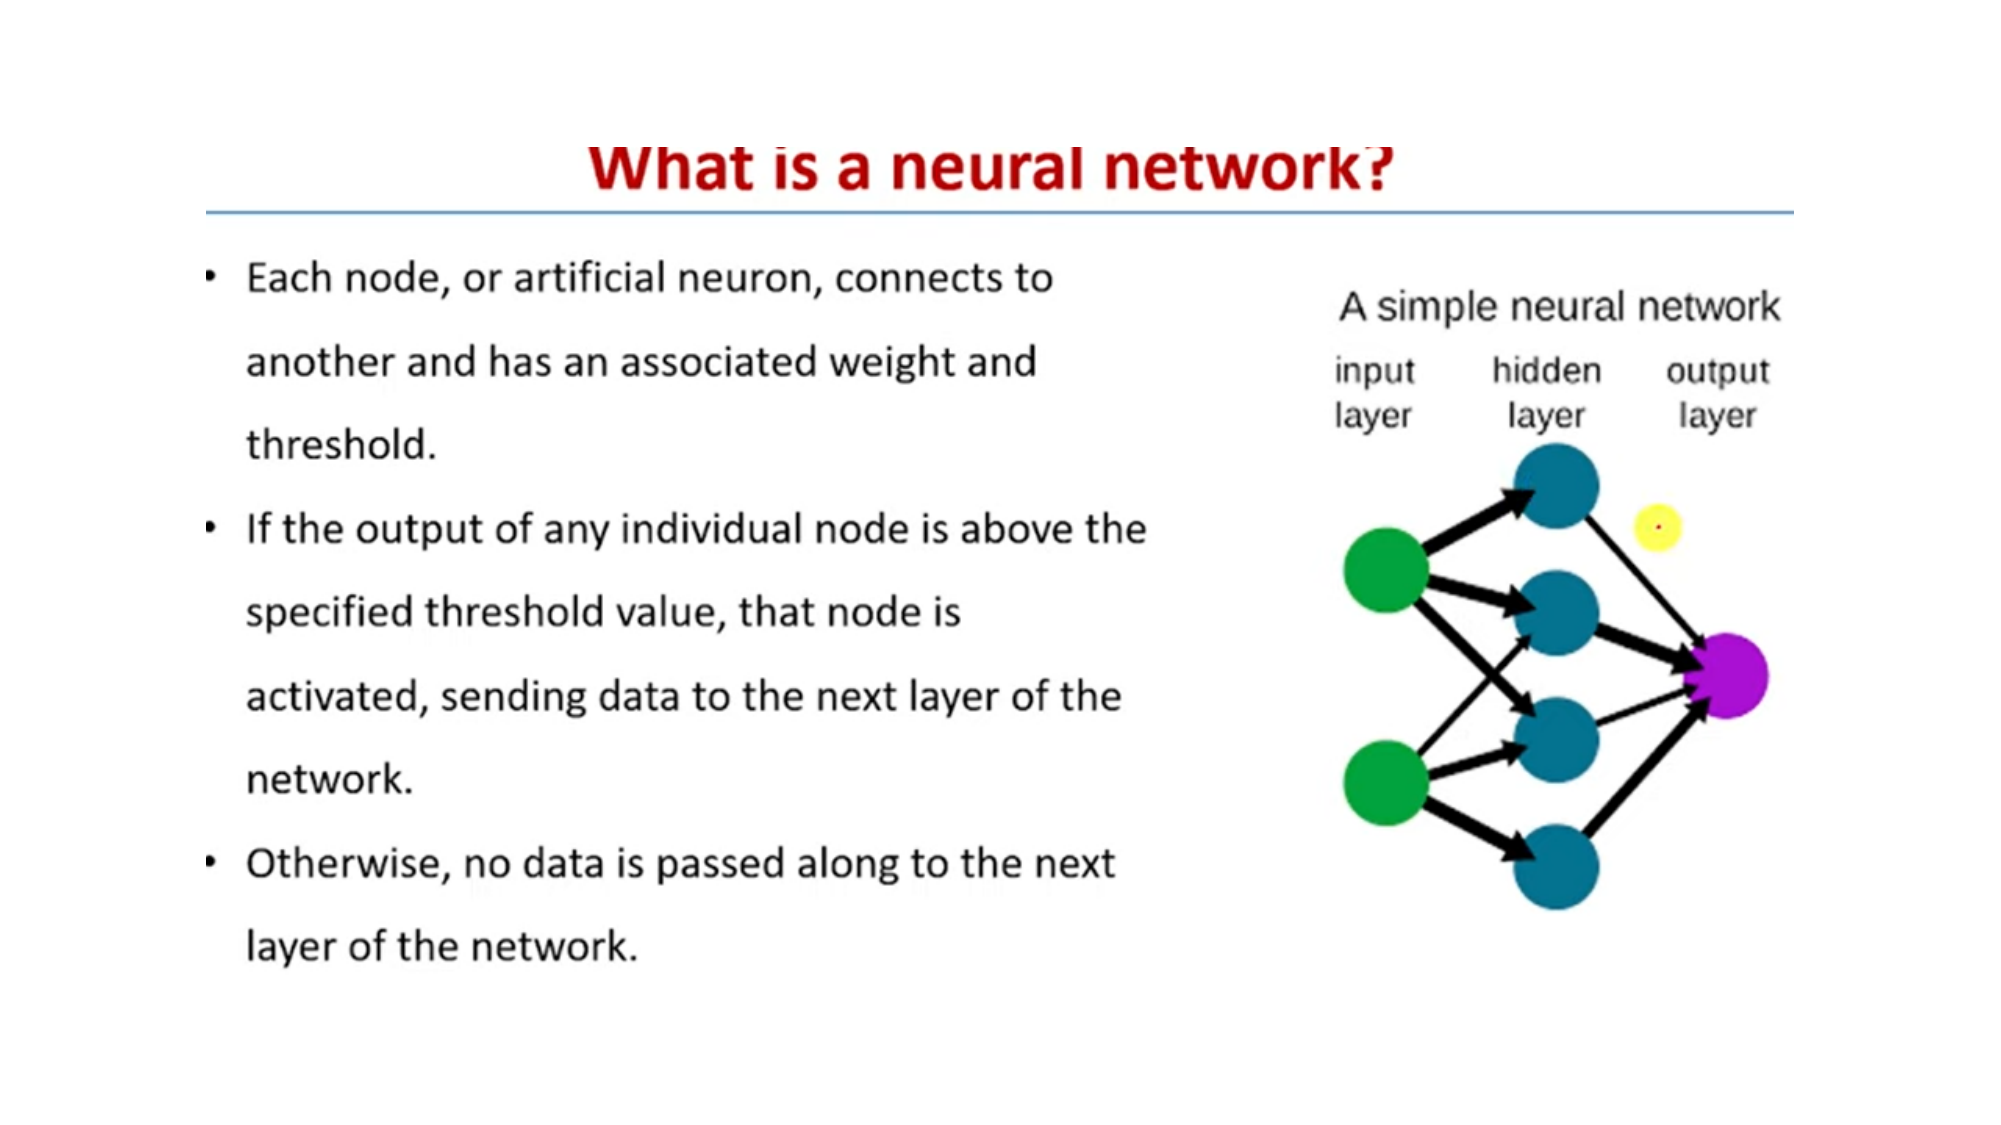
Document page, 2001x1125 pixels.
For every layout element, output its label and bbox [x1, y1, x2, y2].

picture [205, 147, 1795, 978]
